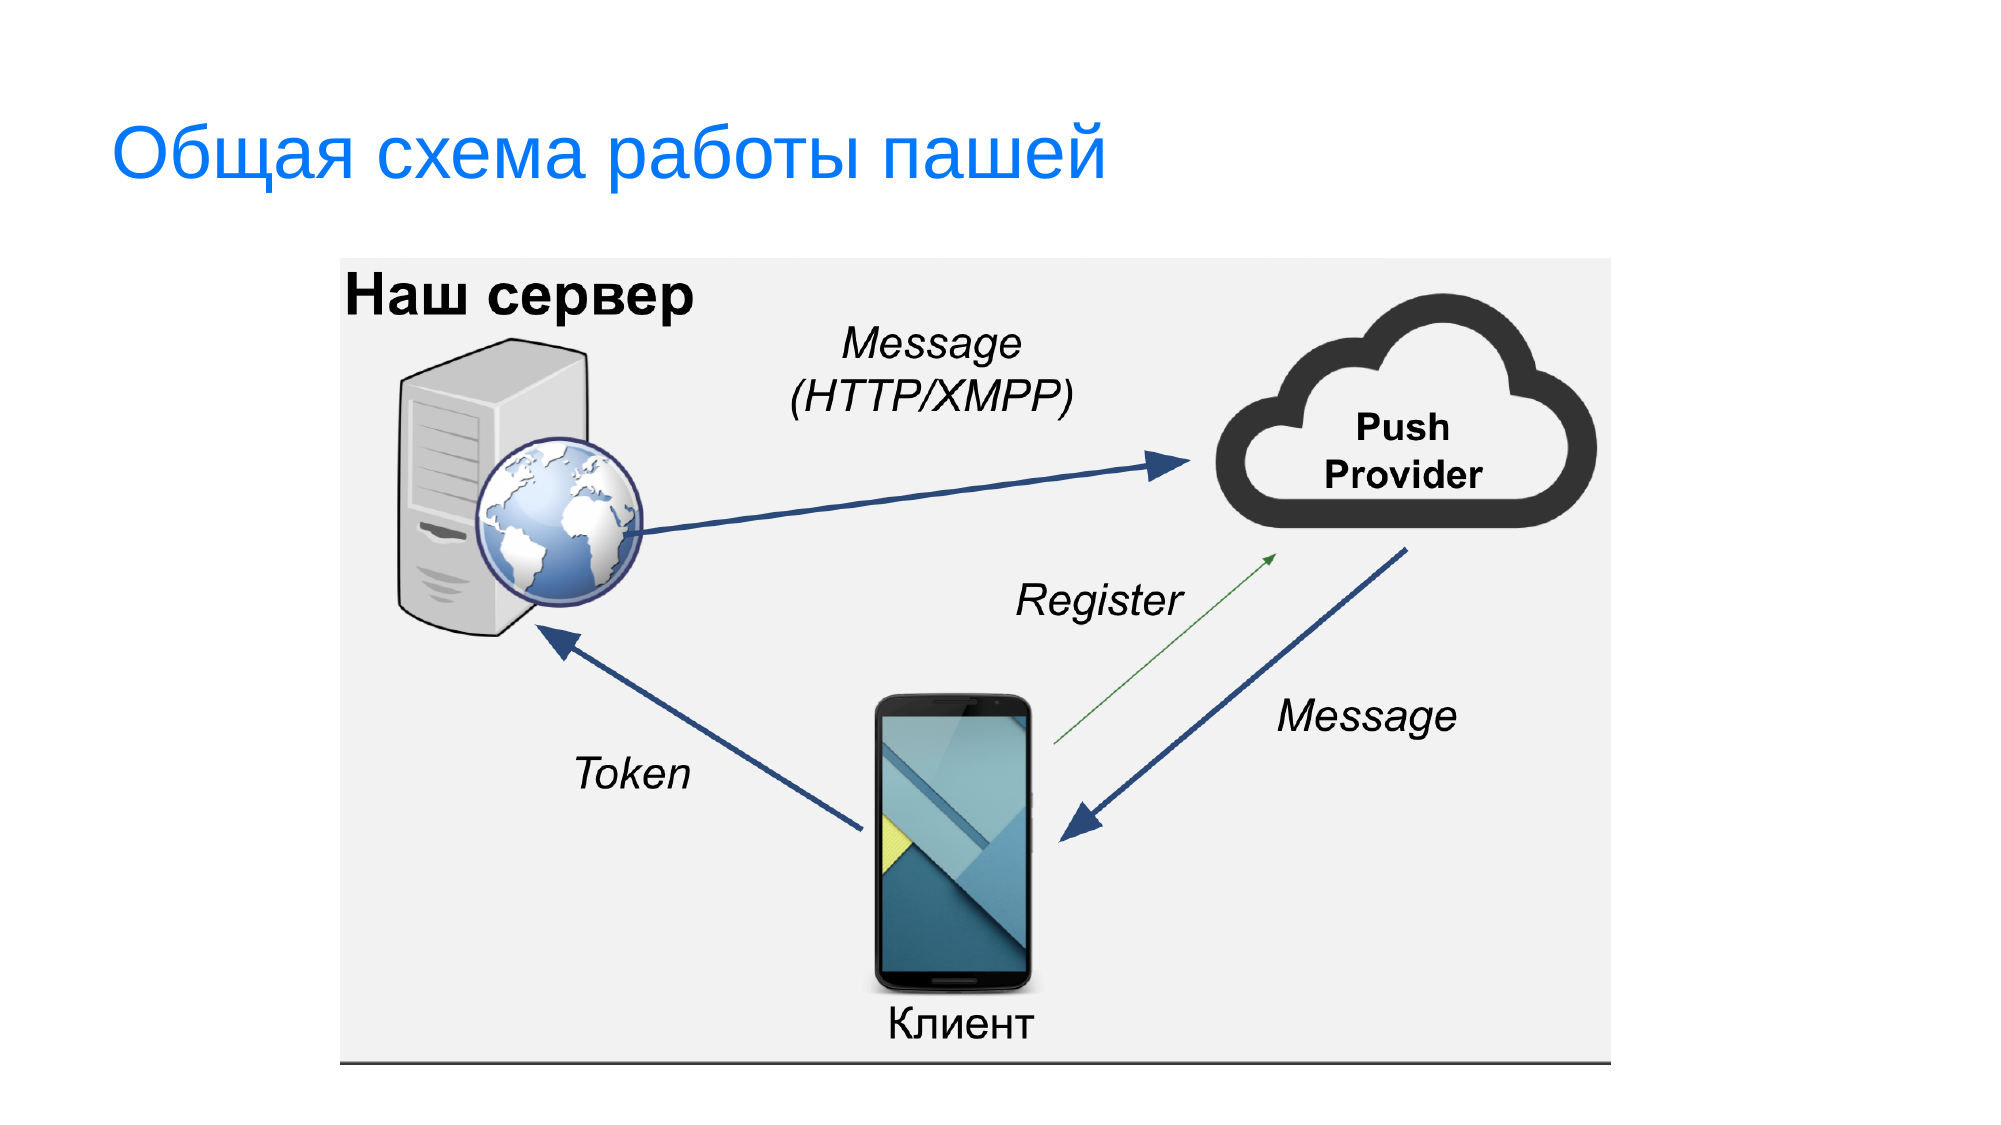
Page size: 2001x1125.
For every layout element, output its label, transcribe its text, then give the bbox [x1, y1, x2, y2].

title Общая схема работы пашей [110, 113, 1893, 220]
picture [340, 257, 1611, 1065]
